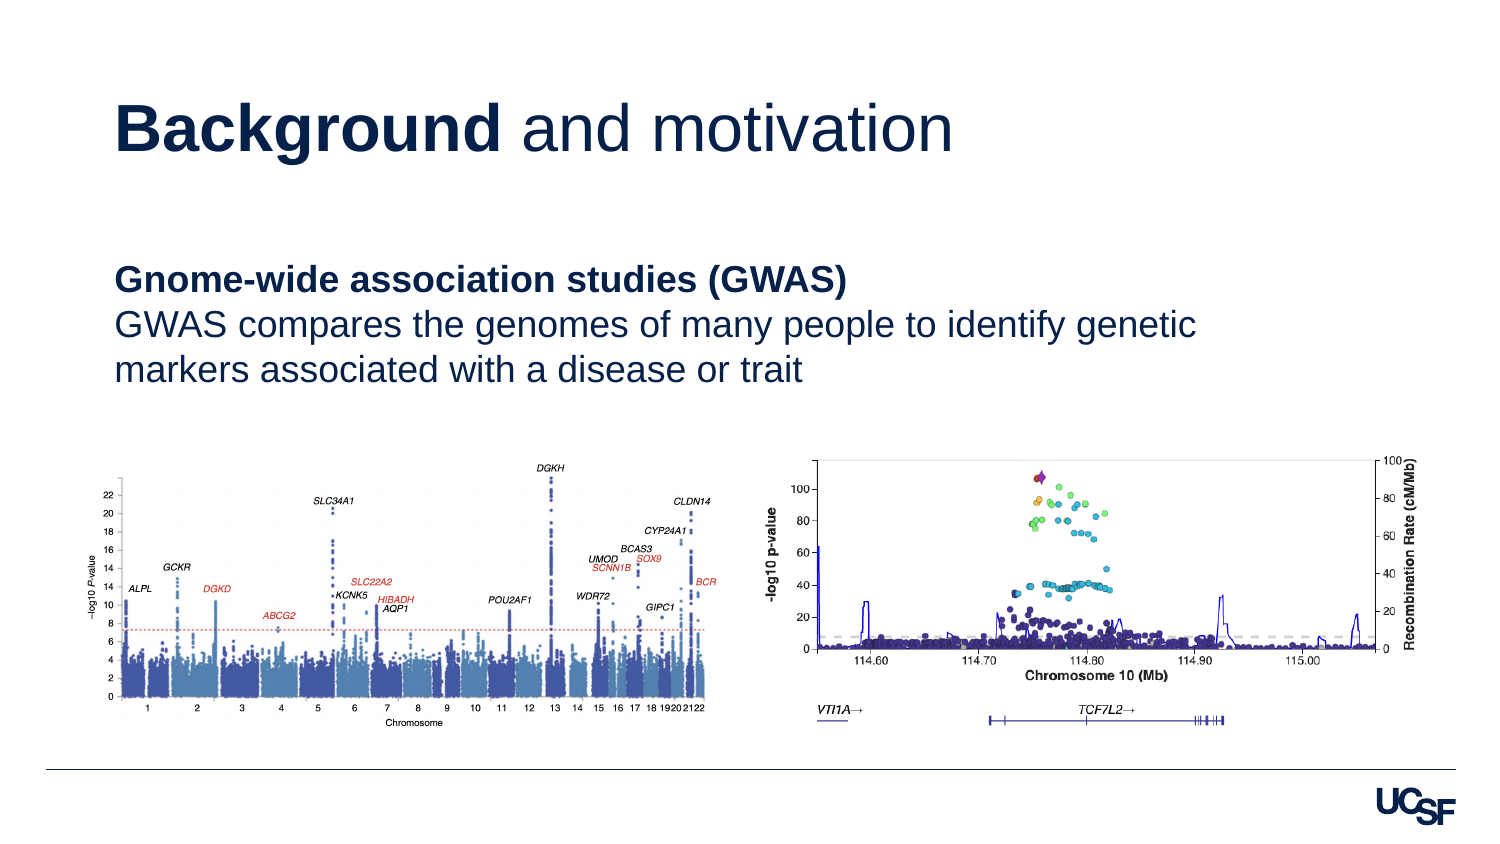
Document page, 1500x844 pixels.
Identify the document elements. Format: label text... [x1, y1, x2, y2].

picture [75, 452, 728, 734]
picture [749, 439, 1430, 767]
text_box Gnome-wide association studies (GWAS) GWAS compares the genomes of many people to identify genetic markers associated with a disease or trait [99, 247, 1358, 443]
text_box Background and motivation [99, 77, 1263, 172]
